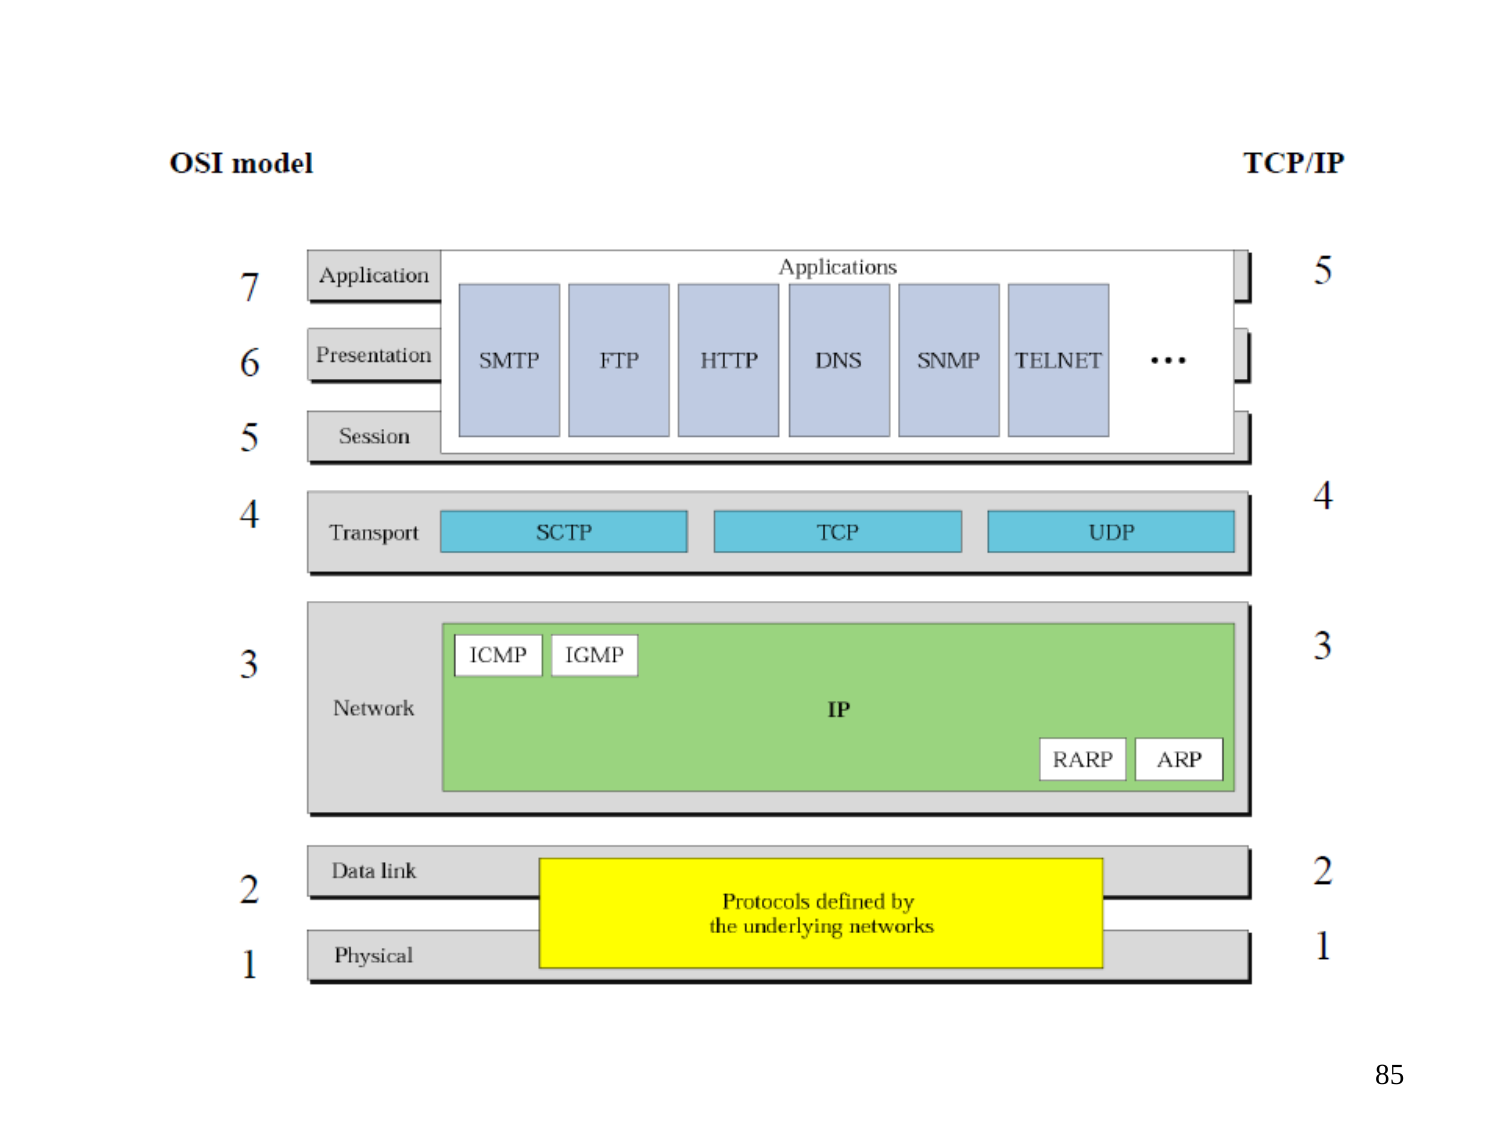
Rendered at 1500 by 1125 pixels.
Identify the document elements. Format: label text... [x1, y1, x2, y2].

text_box 85 [1317, 1048, 1420, 1124]
picture [143, 131, 1357, 994]
